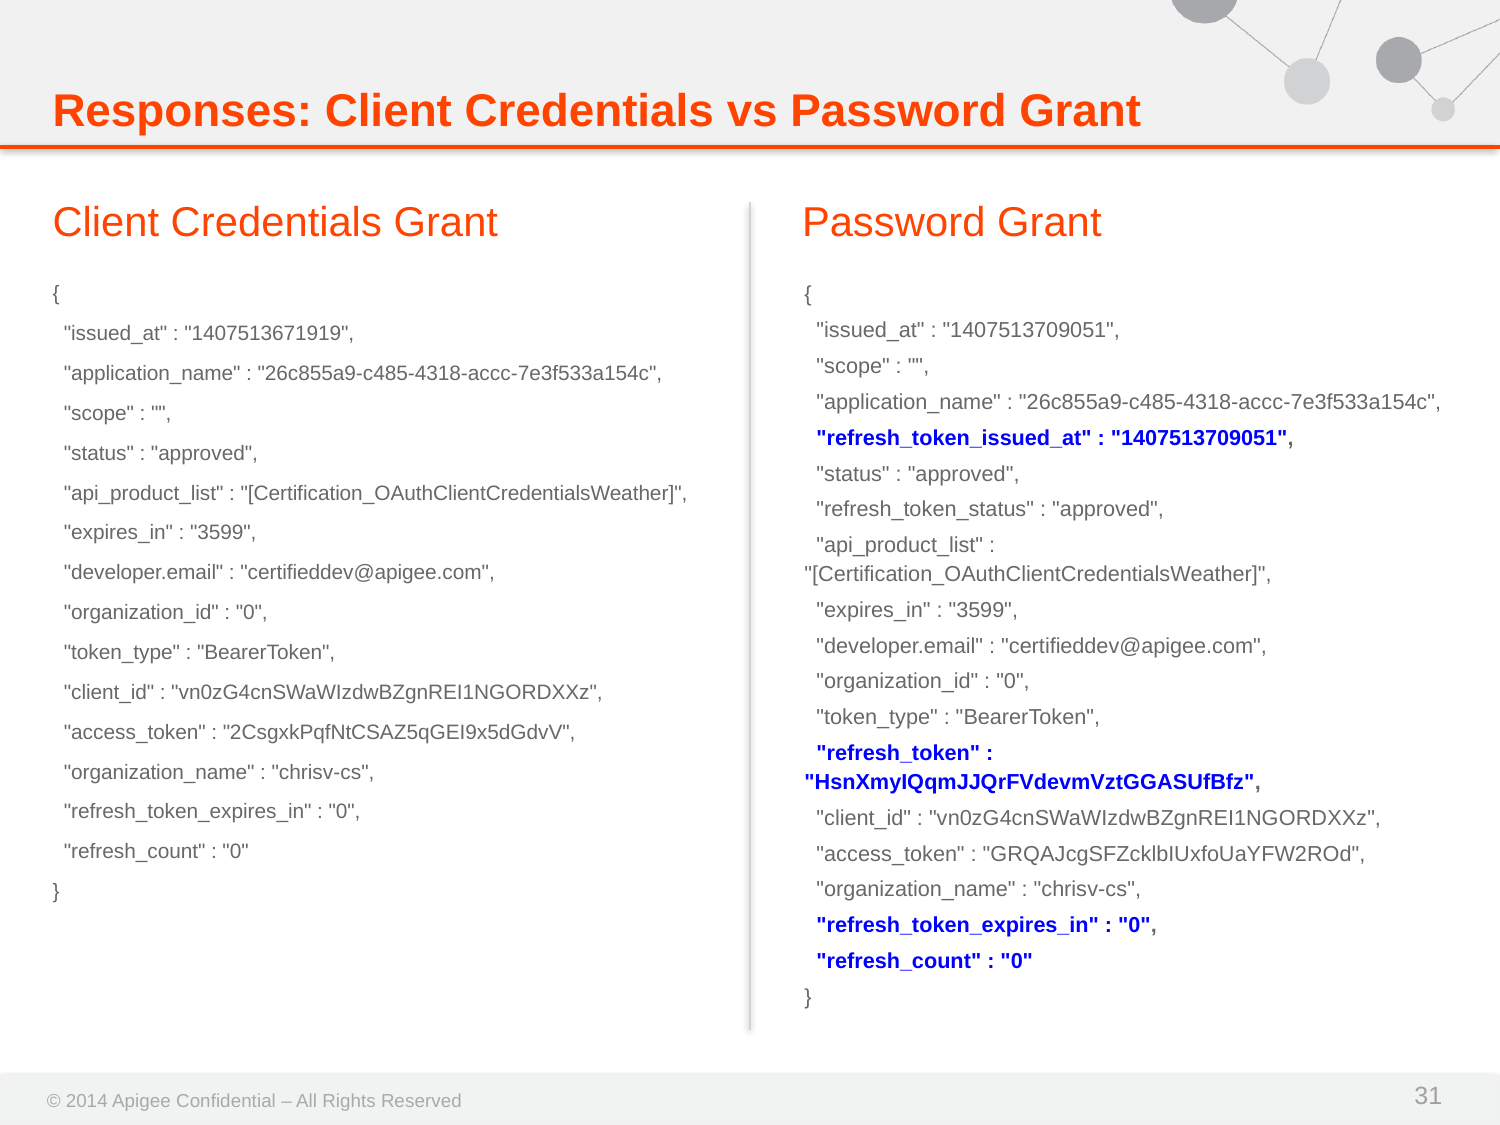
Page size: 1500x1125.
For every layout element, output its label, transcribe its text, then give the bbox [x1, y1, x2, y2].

picture [0, 0, 1500, 145]
list Password Grant [787, 187, 1463, 255]
title Responses: Client Credentials vs Password Grant [37, 72, 1248, 133]
slide_number 31 [1107, 1064, 1458, 1125]
list { "issued_at" : "1407513671919", "application_name" : "26c855a9-c485-4318-accc-7e3f533a154c", "scope" : "", "status" : "approved", "api_product_list" : "[Certification_OAuthClientCredentialsWeather]", "expires_in" : "3599", "developer.email" : "certifieddev@apigee.com", "organization_id" : "0", "token_type" : "BearerToken", "client_id" : "vn0zG4cnSWaWIzdwBZgnREI1NGORDXXz", "access_token" : "2CsgxkPqfNtCSAZ5qGEI9x5dGdvV", "organization_name" : "chrisv-cs", "refresh_token_expires_in" : "0", "refresh_count" : "0" } [37, 270, 713, 1021]
list { "issued_at" : "1407513709051", "scope" : "", "application_name" : "26c855a9-c485-4318-accc-7e3f533a154c", "refresh_token_issued_at" : "1407513709051", "status" : "approved", "refresh_token_status" : "approved", "api_product_list" : "[Certification_OAuthClientCredentialsWeather]", "expires_in" : "3599", "developer.email" : "certifieddev@apigee.com", "organization_id" : "0", "token_type" : "BearerToken", "refresh_token" : "HsnXmyIQqmJJQrFVdevmVztGGASUfBfz", "client_id" : "vn0zG4cnSWaWIzdwBZgnREI1NGORDXXz", "access_token" : "GRQAJcgSFZcklbIUxfoUaYFW2ROd", "organization_name" : "chrisv-cs", "refresh_token_expires_in" : "0", "refresh_count" : "0" } [789, 270, 1465, 1021]
list Client Credentials Grant [37, 187, 713, 255]
